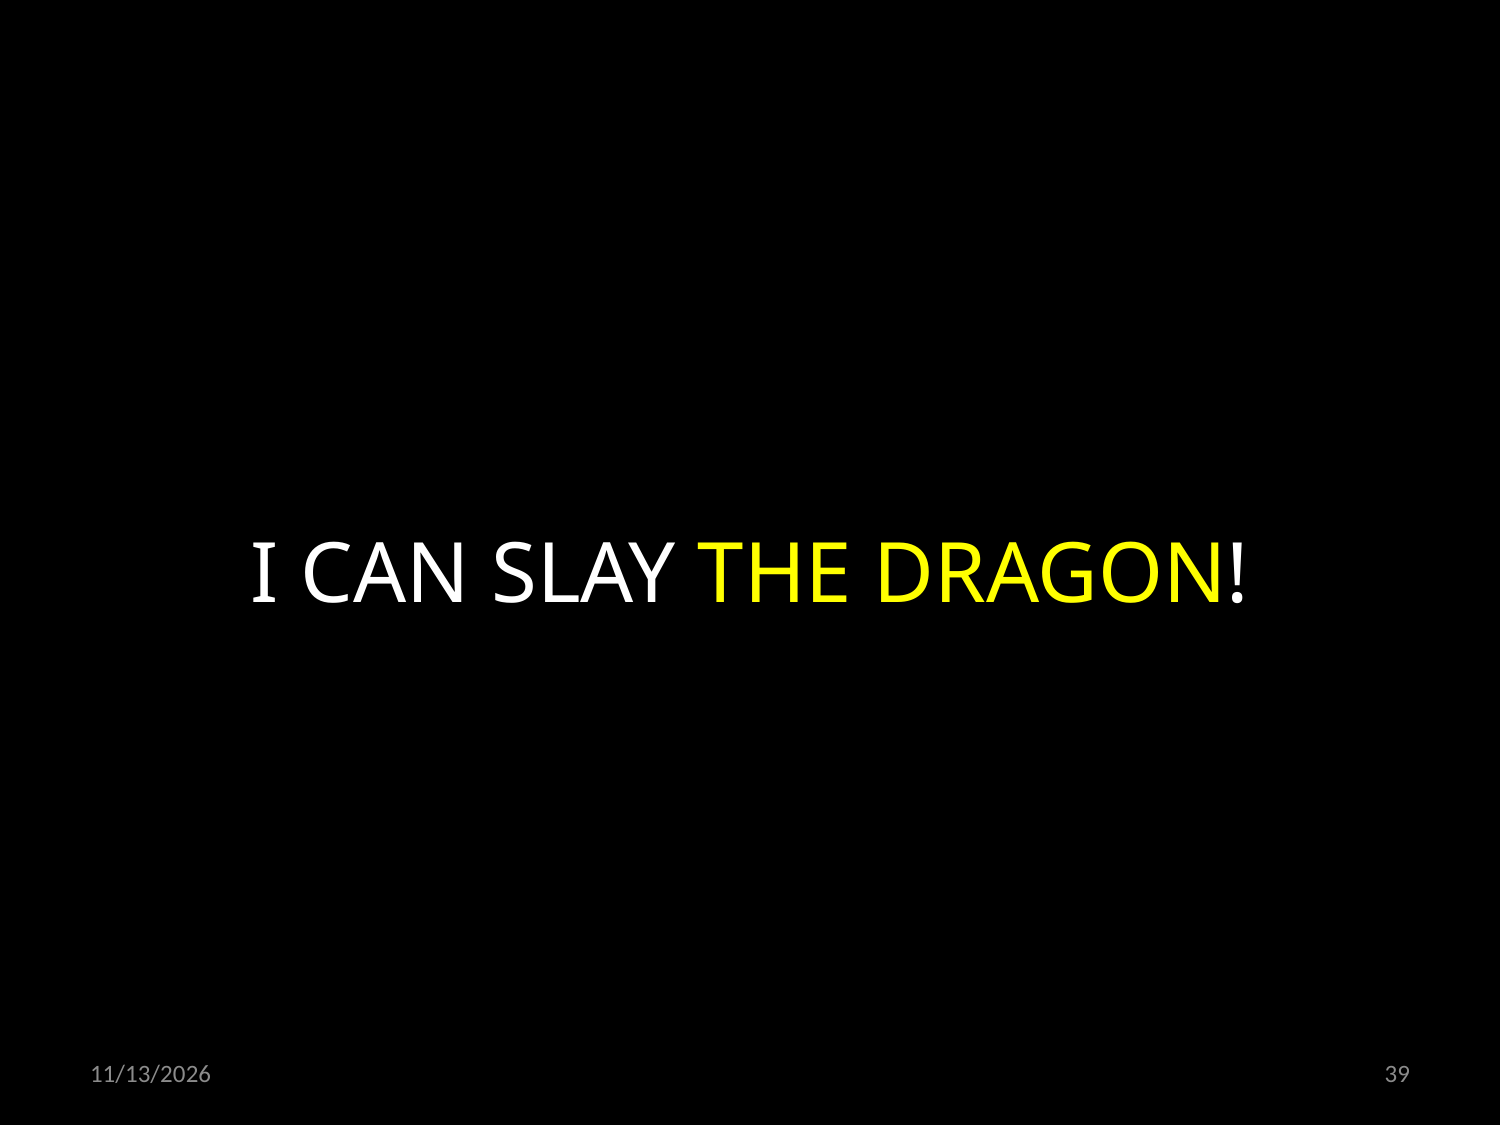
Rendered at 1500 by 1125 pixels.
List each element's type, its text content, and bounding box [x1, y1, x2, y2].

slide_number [75, 1042, 425, 1103]
list I CAN SLAY THE DRAGON! [0, 512, 1500, 614]
slide_number 39 [1074, 1042, 1425, 1103]
